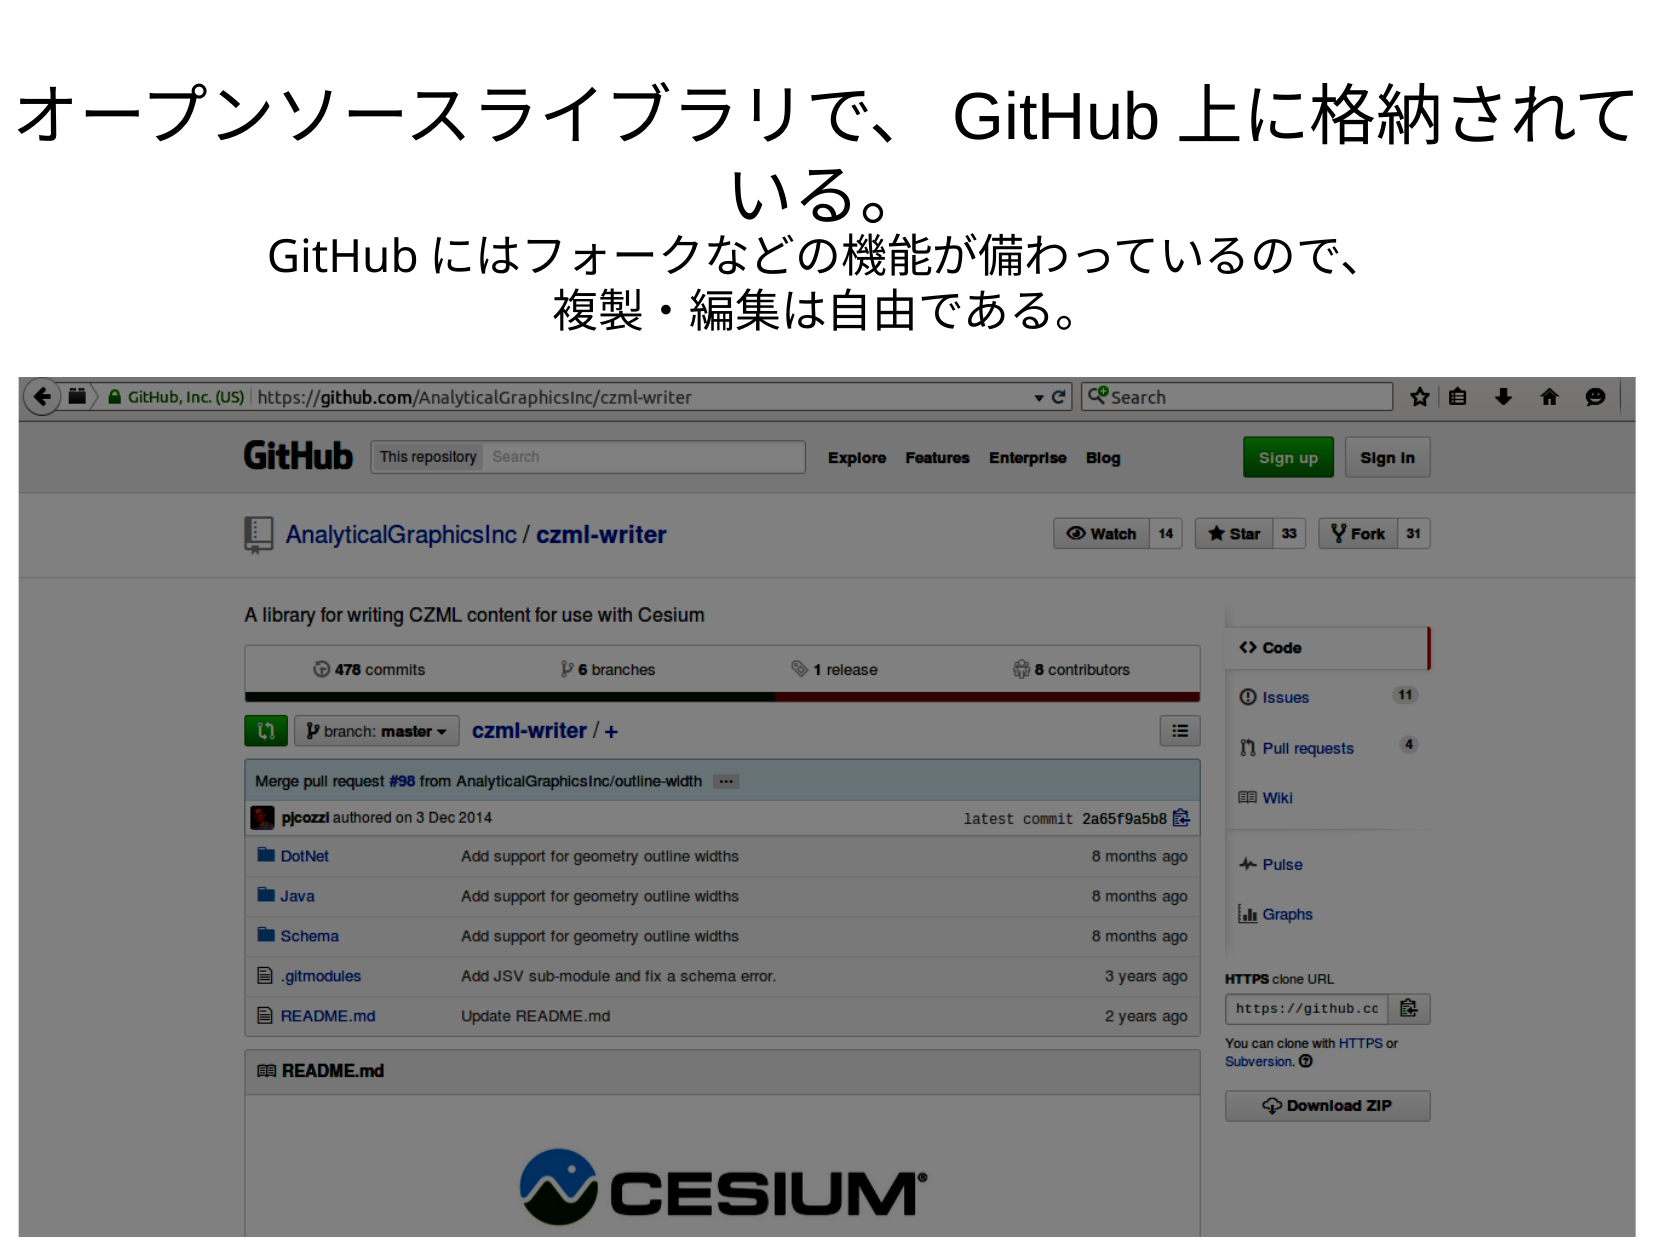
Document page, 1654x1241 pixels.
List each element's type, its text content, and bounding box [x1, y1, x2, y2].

title オープンソースライブラリで、GitHub上に格納されている。 [0, 49, 1654, 257]
text_box GitHubにはフォークなどの機能が備わっているので、 複製・編集は自由である。 [251, 219, 1402, 344]
picture [18, 377, 1636, 1237]
